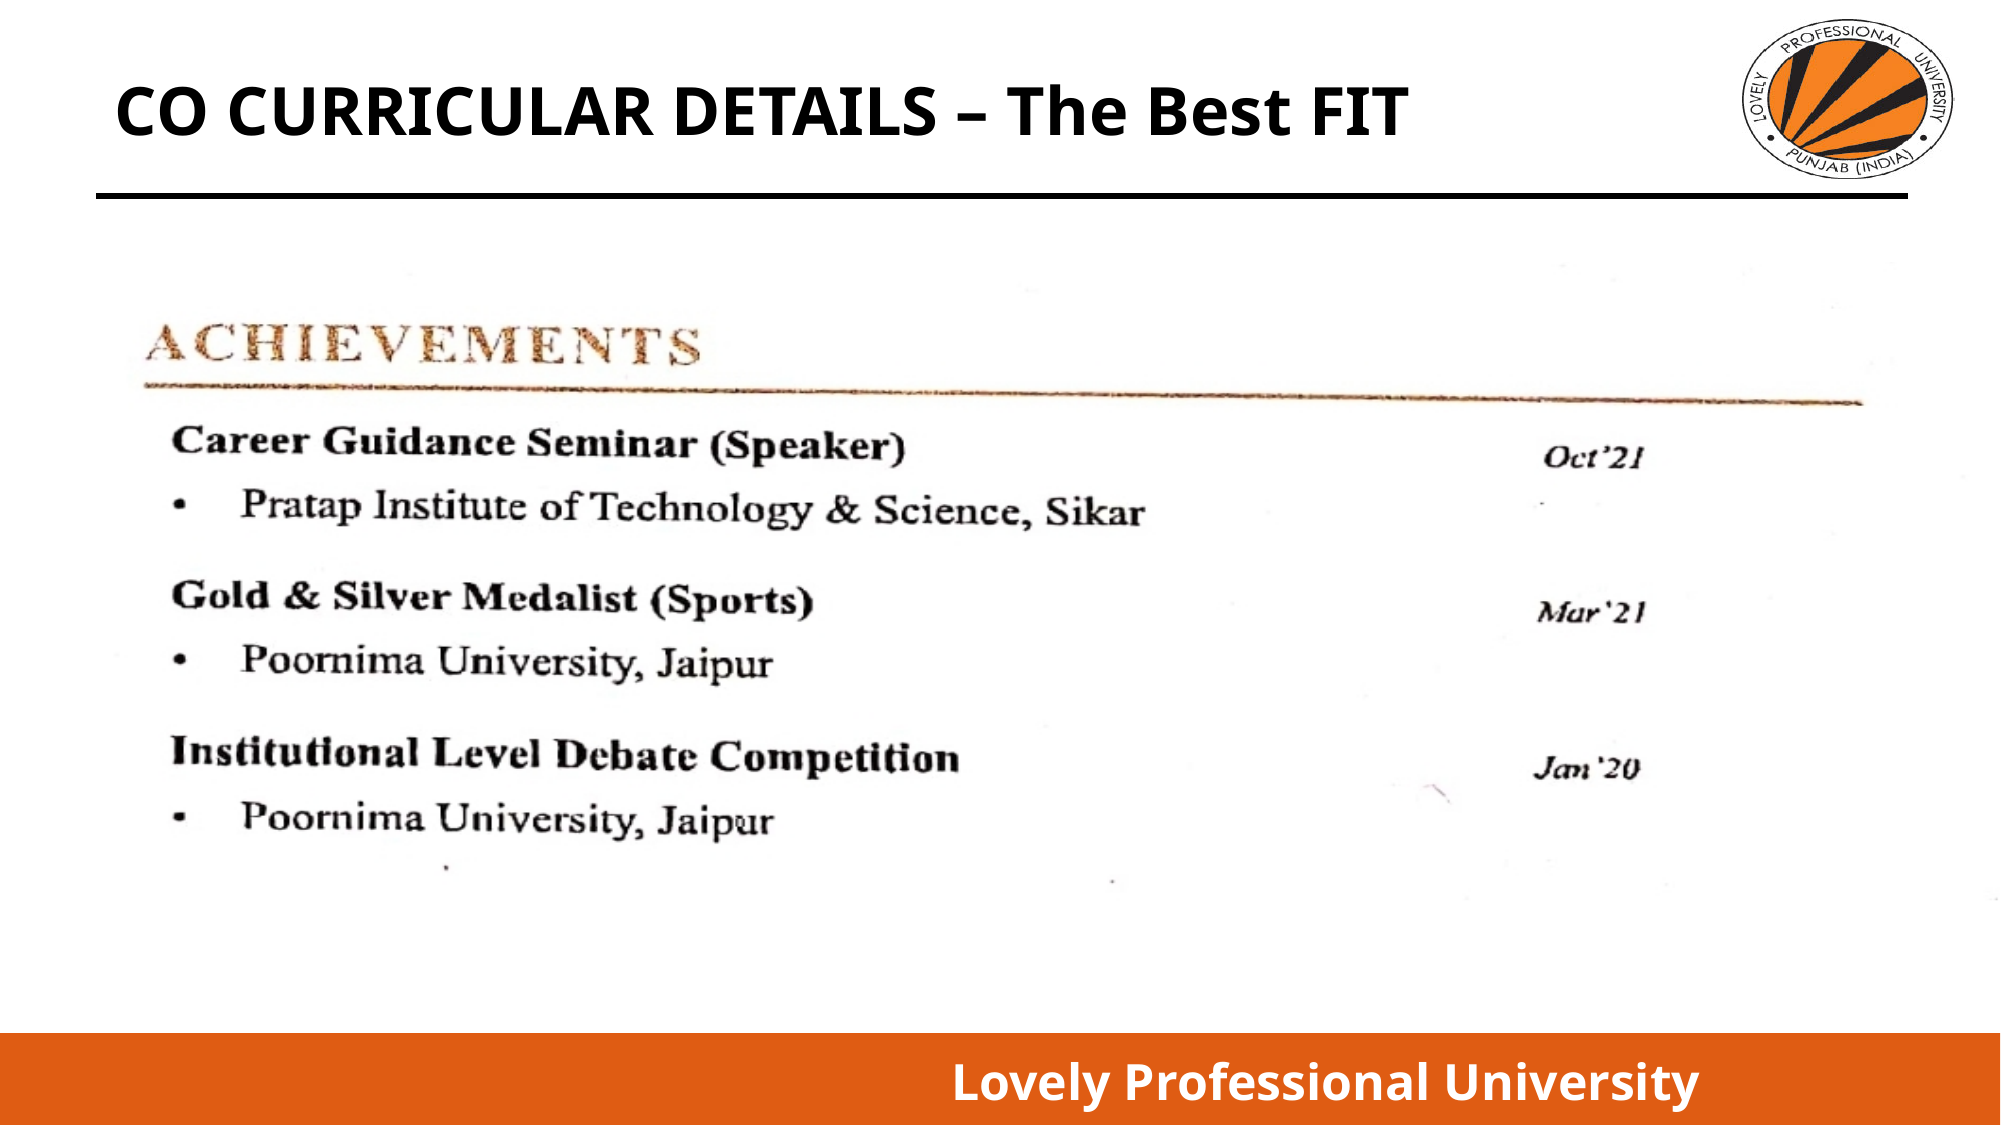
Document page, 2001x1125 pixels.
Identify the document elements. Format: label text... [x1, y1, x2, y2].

title CO CURRICULAR DETAILS – The Best FIT [99, 45, 1725, 173]
picture [1742, 19, 1955, 179]
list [99, 262, 2000, 902]
